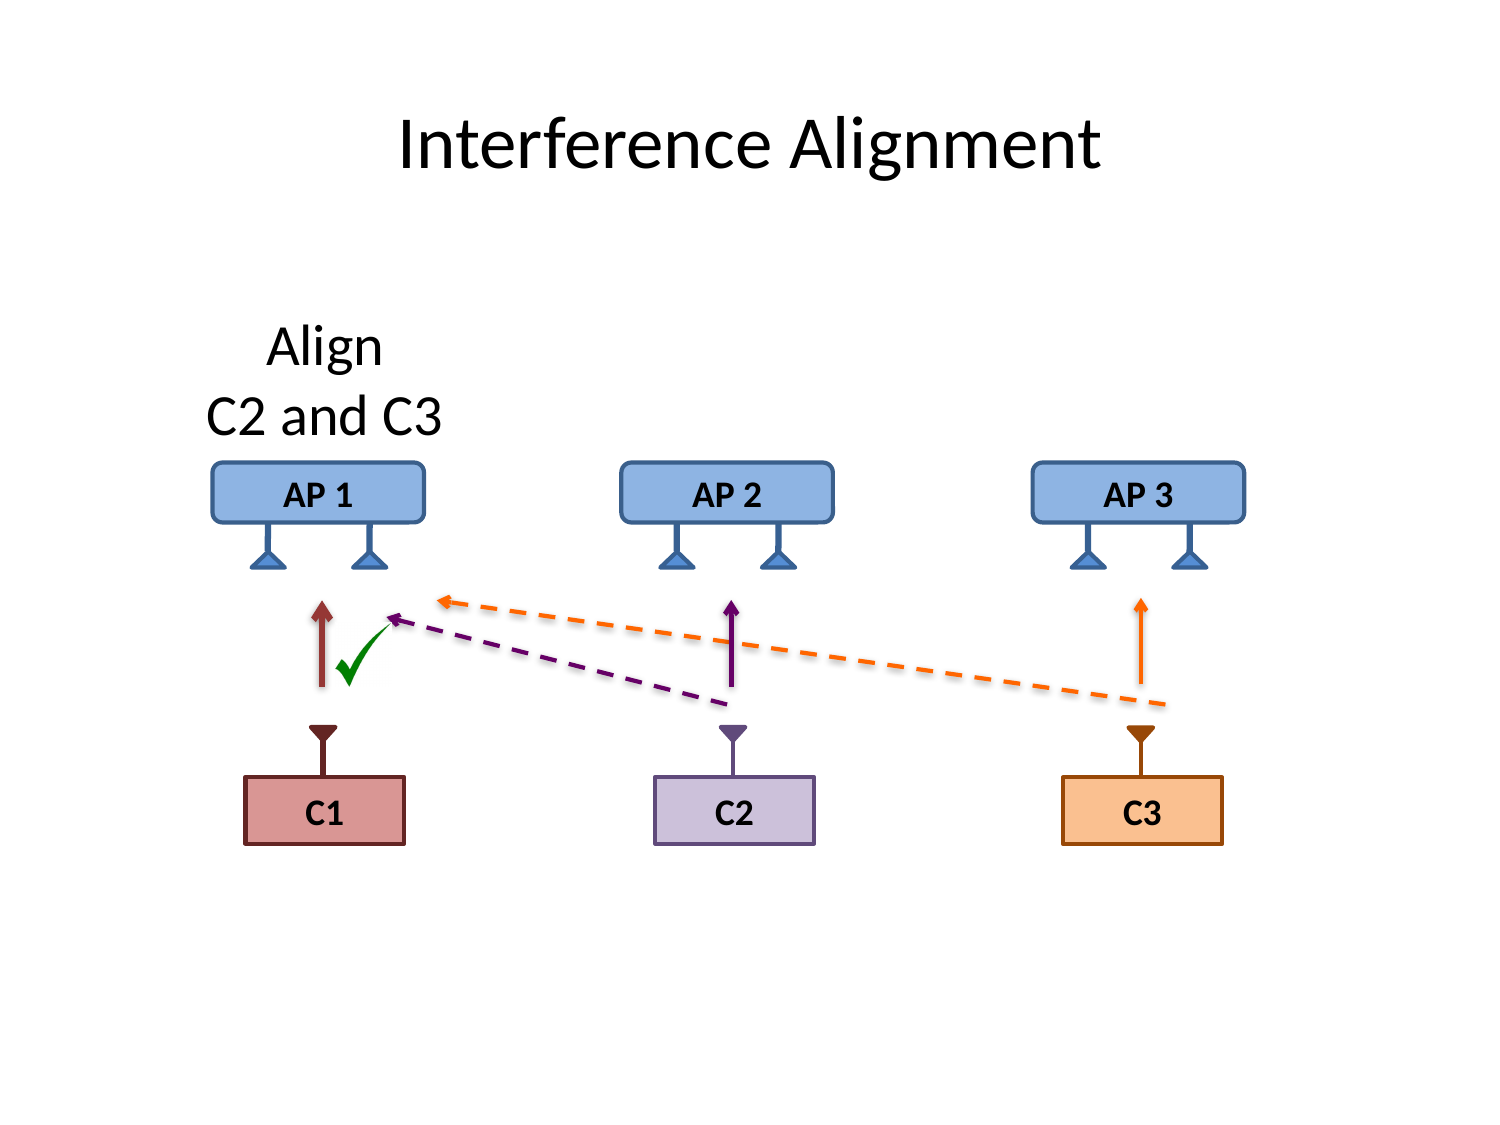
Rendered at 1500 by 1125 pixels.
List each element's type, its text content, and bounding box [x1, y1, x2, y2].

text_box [310, 726, 336, 778]
text_box AP 1 [212, 462, 425, 523]
text_box [249, 552, 287, 570]
text_box C3 [1061, 775, 1224, 846]
text_box C1 [243, 775, 406, 846]
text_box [1128, 727, 1154, 779]
text_box Align C2 and C3 [192, 299, 459, 455]
text_box AP 3 [1032, 462, 1245, 523]
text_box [436, 600, 1166, 705]
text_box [1071, 510, 1207, 568]
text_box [352, 512, 387, 568]
text_box AP 2 [621, 462, 833, 523]
title Interference Alignment [15, 45, 1486, 233]
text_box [386, 616, 431, 705]
text_box C2 [653, 775, 816, 846]
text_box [660, 510, 796, 568]
picture [335, 622, 392, 688]
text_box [720, 726, 746, 778]
